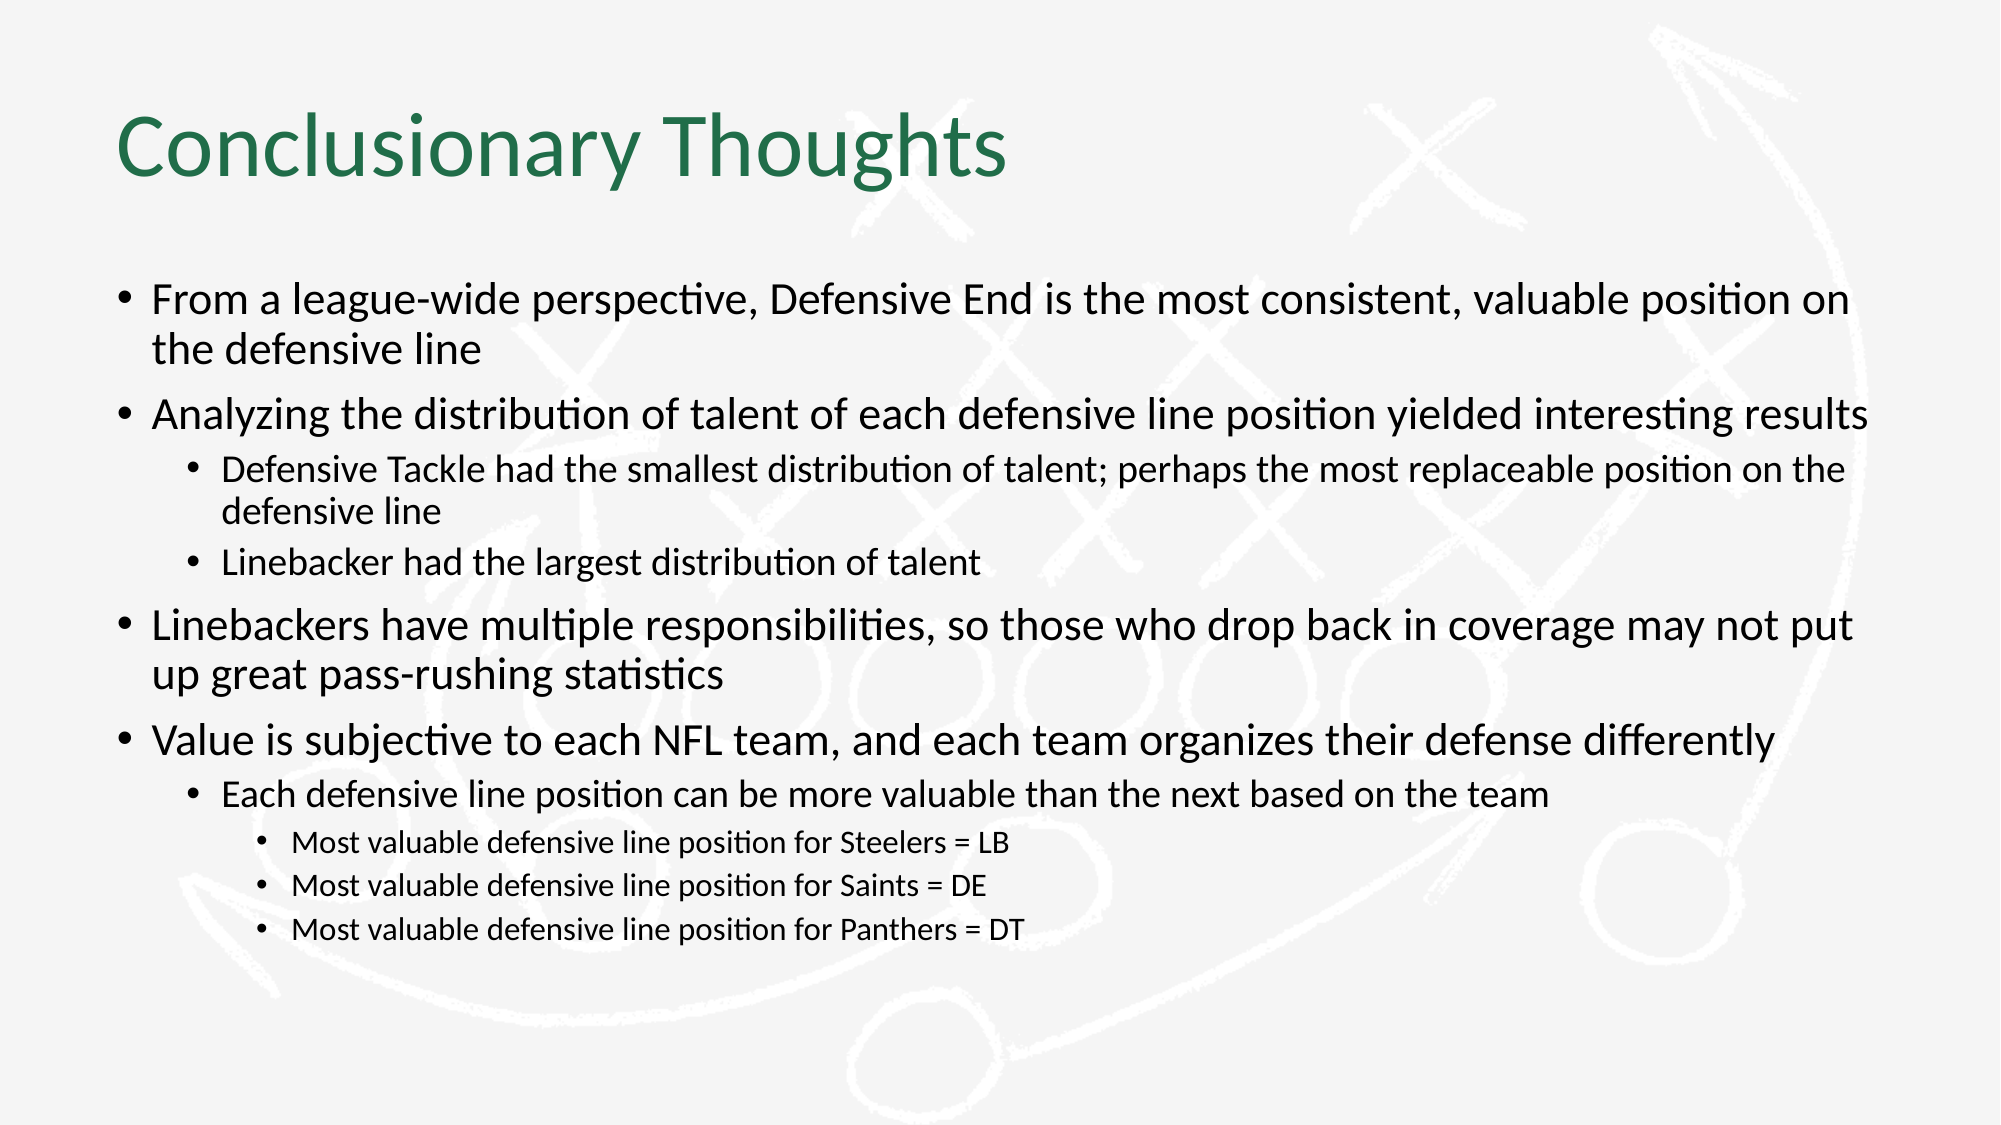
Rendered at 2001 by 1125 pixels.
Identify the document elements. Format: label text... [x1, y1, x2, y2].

title Conclusionary Thoughts [101, 59, 1904, 234]
list From a league-wide perspective, Defensive End is the most consistent, valuable position on the defensive line Analyzing the distribution of talent of each defensive line position yielded interesting results Defensive Tackle had the smallest distribution of talent; perhaps the most replaceable position on the defensive line Linebacker had the largest distribution of talent Linebackers have multiple responsibilities, so those who drop back in coverage may not put up great pass-rushing statistics Value is subjective to each NFL team, and each team organizes their defense differently Each defensive line position can be more valuable than the next based on the team Most valuable defensive line position for Steelers = LB Most valuable defensive line position for Saints = DE Most valuable defensive line position for Panthers = DT [101, 267, 1904, 1014]
